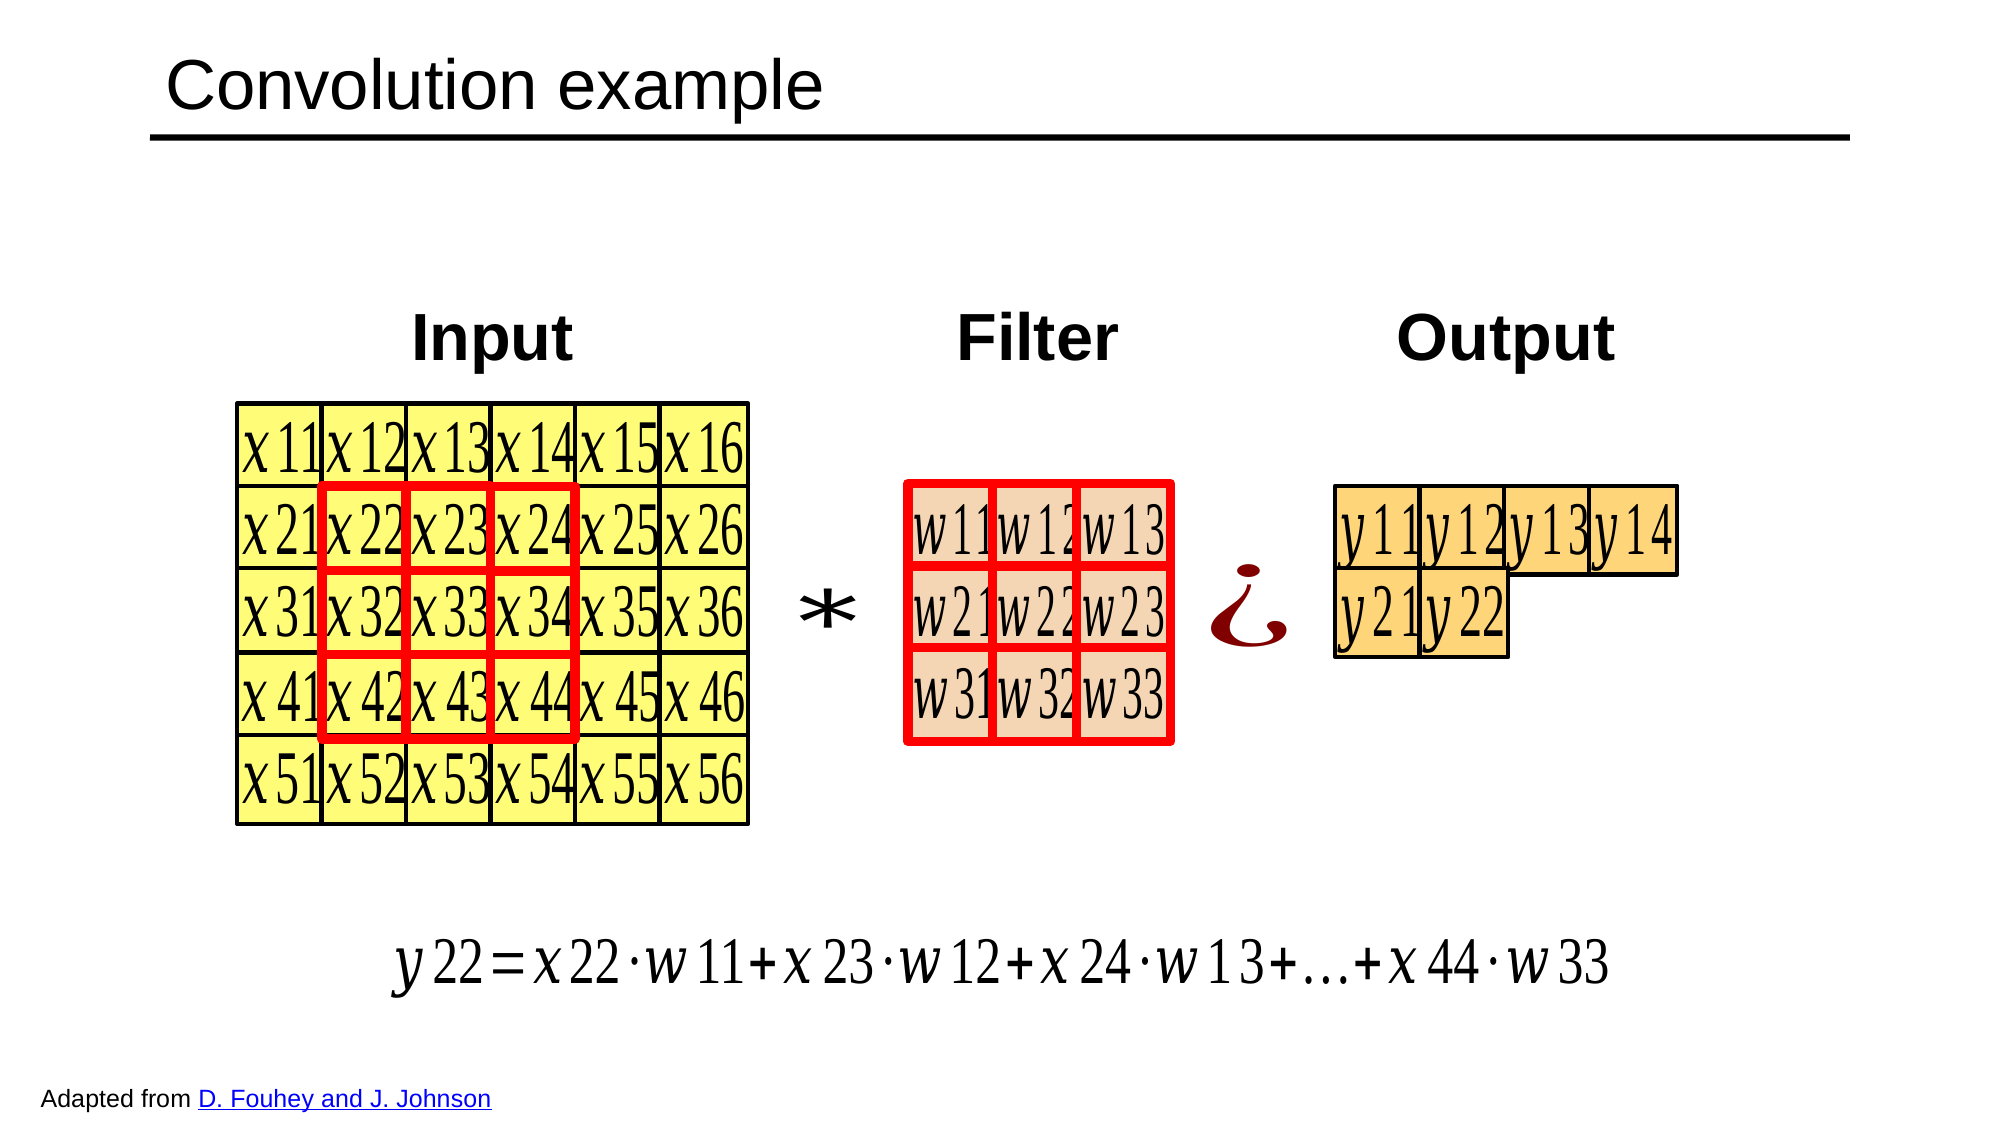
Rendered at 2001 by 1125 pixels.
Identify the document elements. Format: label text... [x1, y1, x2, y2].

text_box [321, 485, 576, 740]
title Convolution example [149, 12, 1851, 151]
text_box Adapted from D. Fouhey and J. Johnson [25, 1074, 507, 1120]
text_box Input [239, 286, 747, 382]
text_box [912, 487, 1166, 737]
text_box Output [1376, 286, 1637, 382]
text_box Filter [907, 286, 1169, 382]
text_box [238, 405, 747, 822]
